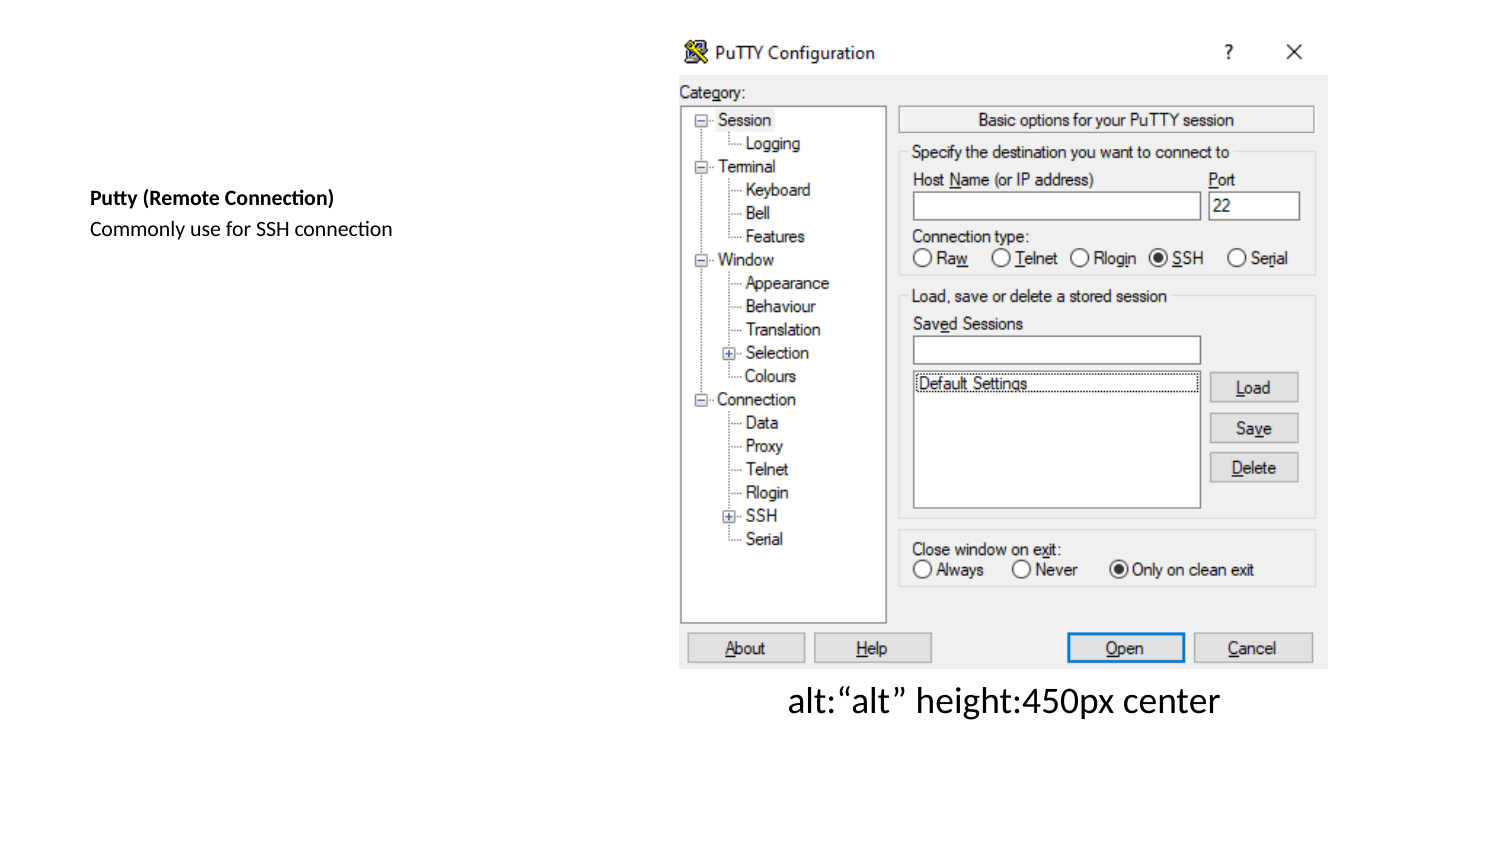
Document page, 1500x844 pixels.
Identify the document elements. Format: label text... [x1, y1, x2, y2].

text_box alt:“alt” height:450px center [585, 668, 1423, 753]
picture [678, 32, 1328, 669]
list Putty (Remote Connection) Commonly use for SSH connection [75, 176, 569, 754]
